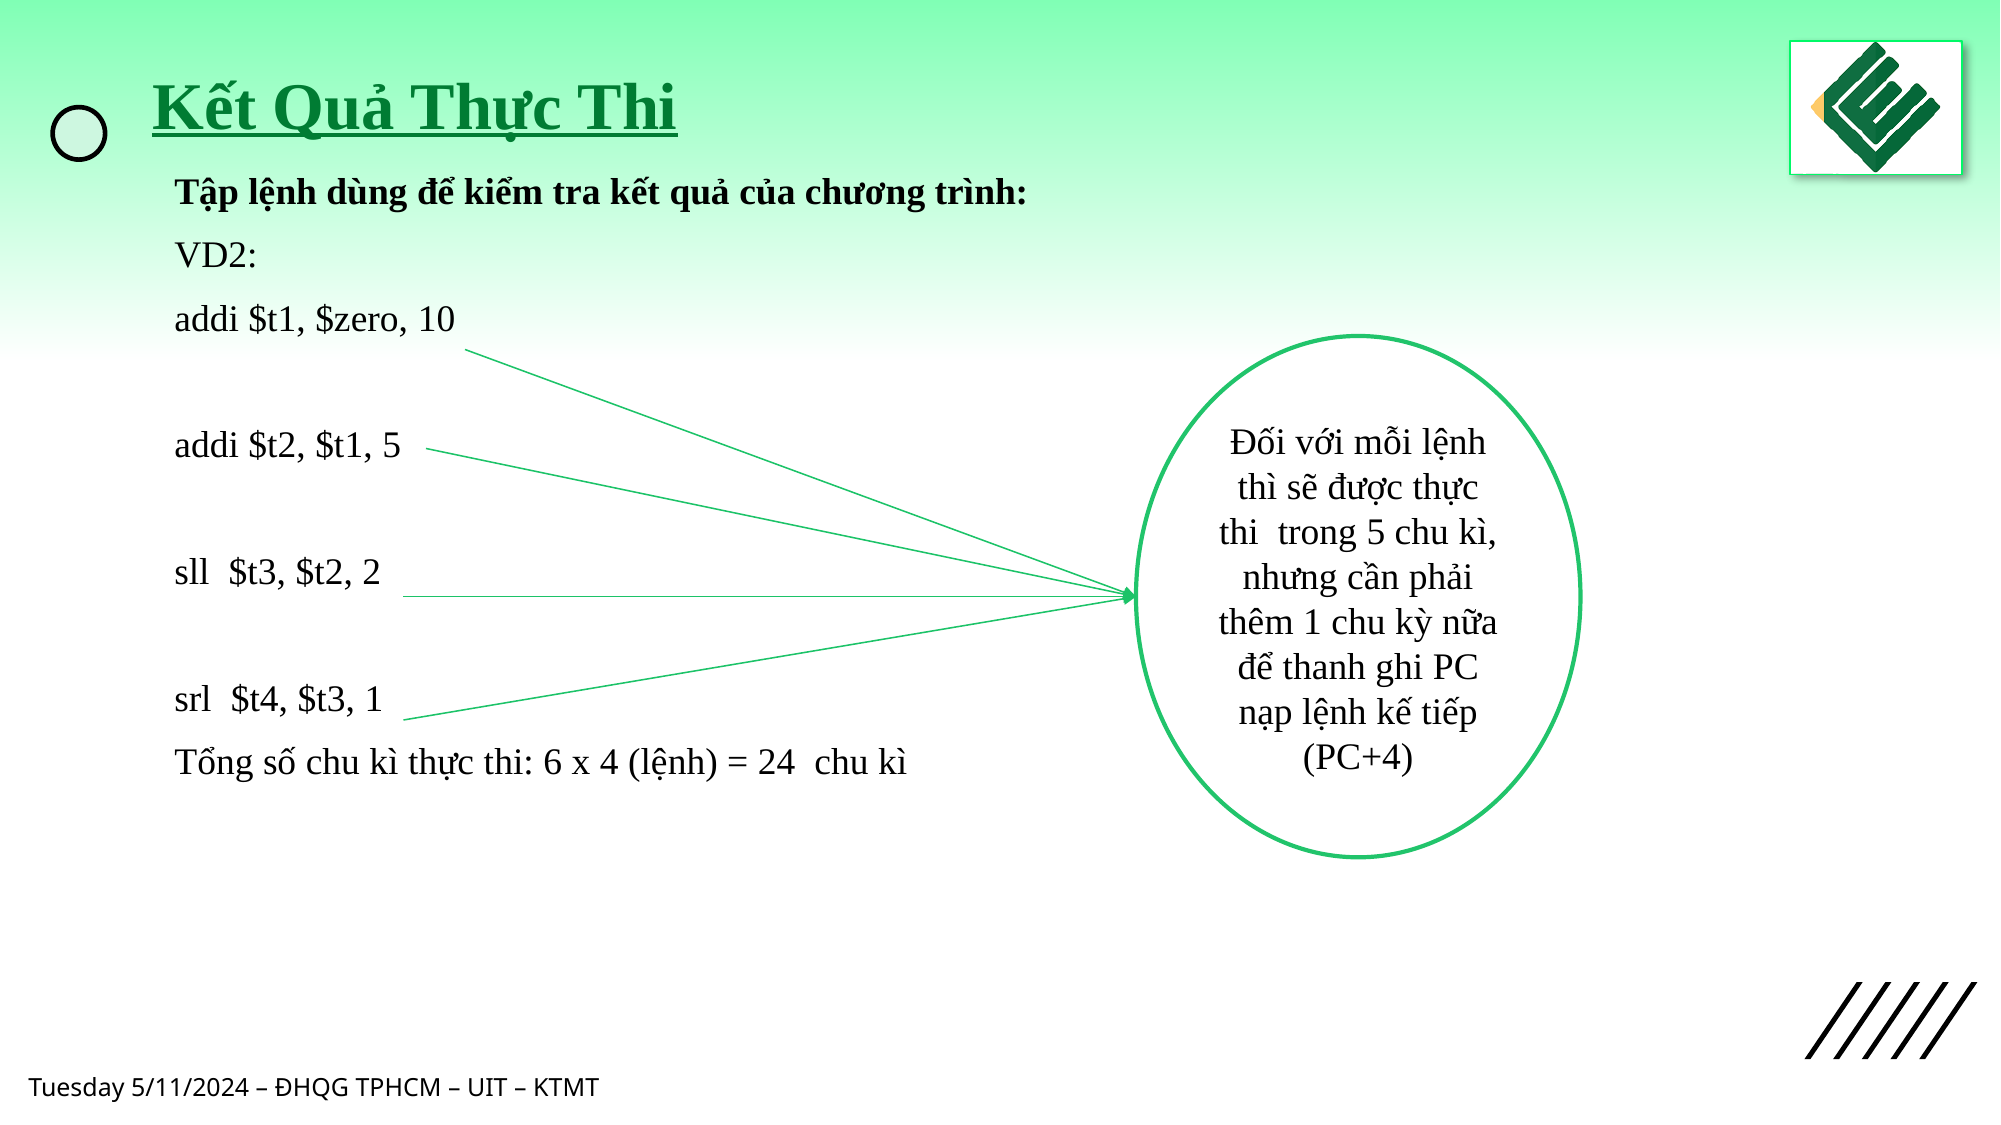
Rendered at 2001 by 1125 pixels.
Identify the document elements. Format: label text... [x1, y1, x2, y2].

text_box Đối với mỗi lệnh thì sẽ được thực thi trong 5 chu kì, nhưng cần phải thêm 1 chu kỳ nữa để thanh ghi PC nạp lệnh kế tiếp (PC+4) [1141, 333, 1583, 860]
title Kết Quả Thực Thi [137, 50, 1785, 165]
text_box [464, 349, 1137, 448]
picture [1790, 41, 1962, 175]
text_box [425, 448, 1137, 595]
text_box Tuesday 5/11/2024 – ĐHQG TPHCM – UIT – KTMT [13, 1064, 664, 1110]
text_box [403, 596, 1137, 721]
list Tập lệnh dùng để kiểm tra kết quả của chương trình: VD2: addi $t1, $zero, 10 addi $t2, $t1, 5 sll $t3, $t2, 2 srl $t4, $t3, 1 Tổng số chu kì thực thi: 6 x 4 (lệnh) = 24 chu kì [137, 164, 1598, 979]
